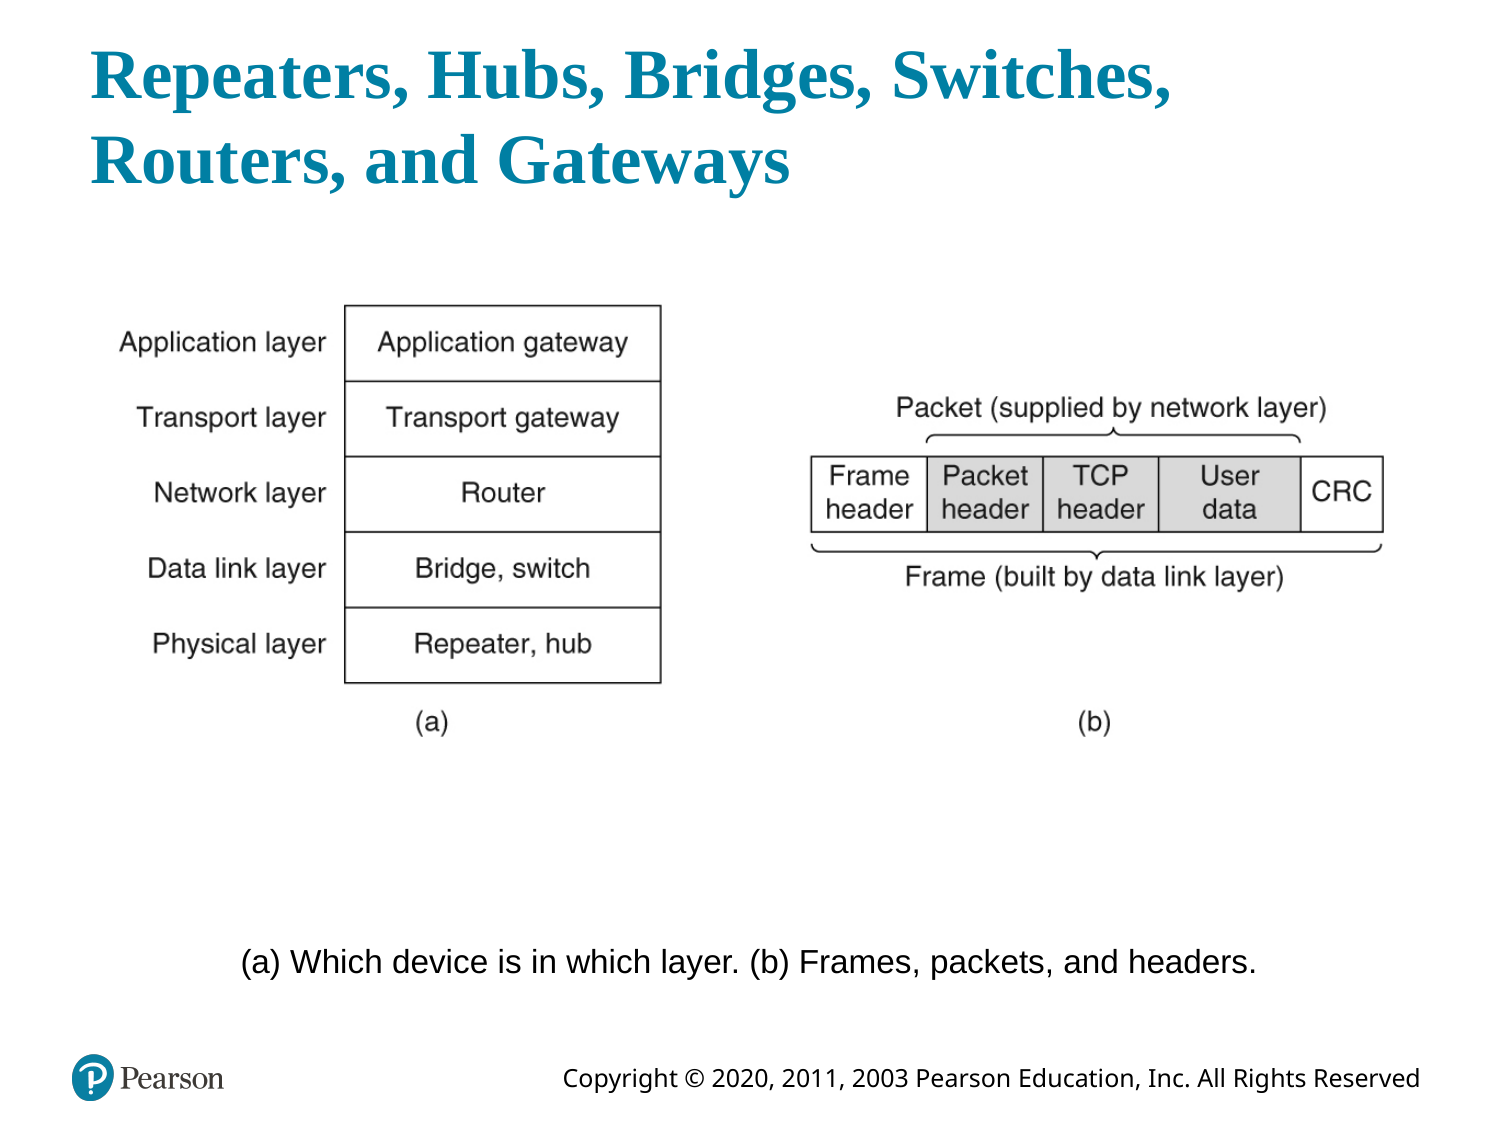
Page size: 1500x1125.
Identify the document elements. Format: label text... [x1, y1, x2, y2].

list (a) Which device is in which layer. (b) Frames, packets, and headers. [75, 828, 1425, 996]
picture [72, 1054, 88, 1070]
picture [98, 1054, 224, 1101]
title Repeaters, Hubs, Bridges, Switches, Routers, and Gateways [75, 37, 1425, 213]
picture [114, 303, 1386, 738]
picture [72, 1087, 83, 1101]
picture [80, 1063, 106, 1088]
